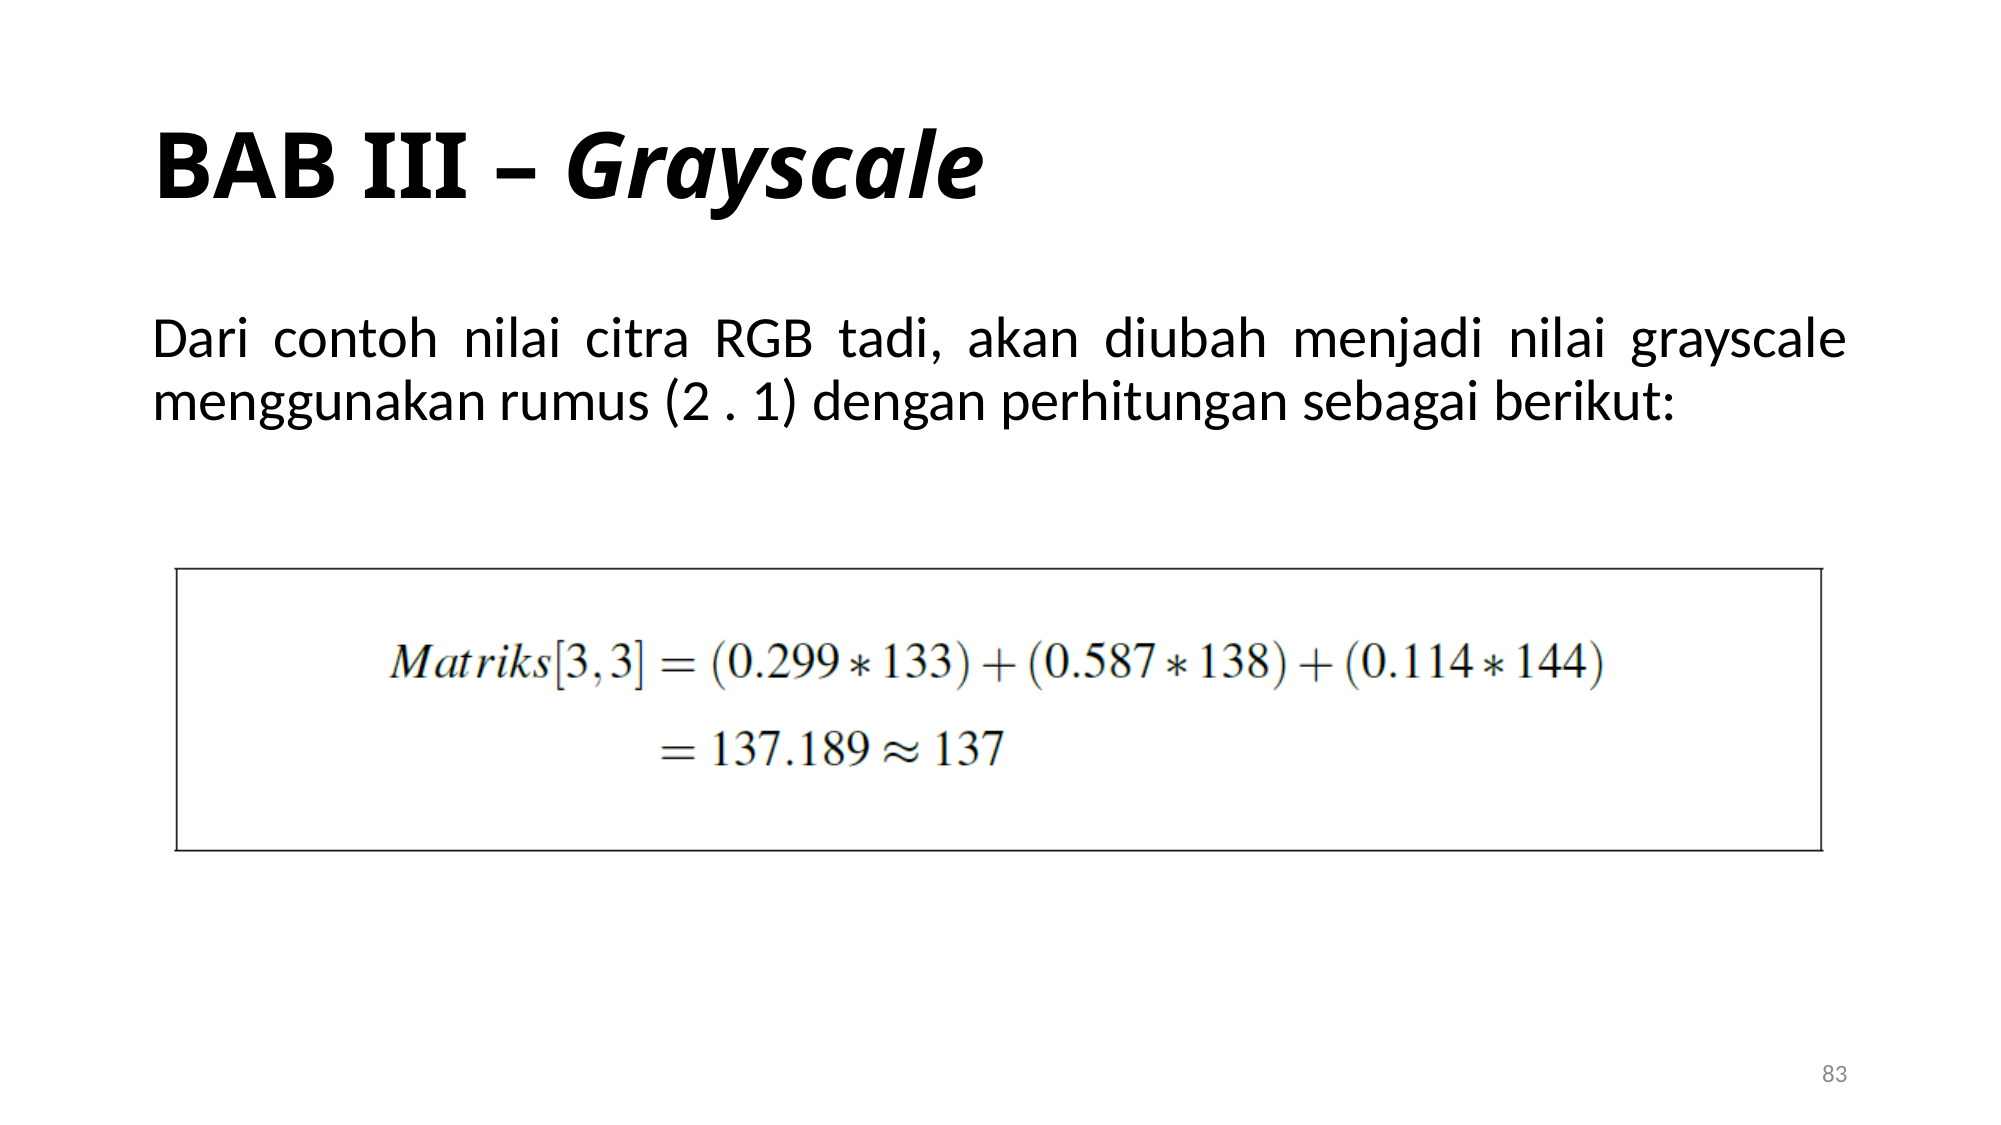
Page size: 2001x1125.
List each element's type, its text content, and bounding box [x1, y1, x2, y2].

picture [169, 562, 1830, 858]
text_box Dari contoh nilai citra RGB tadi, akan diubah menjadi nilai grayscale menggunakan rumus (2 . 1) dengan perhitungan sebagai berikut: [137, 299, 1863, 1014]
text_box 1 [1412, 1042, 1863, 1103]
text_box BAB III – Grayscale [137, 59, 1863, 278]
